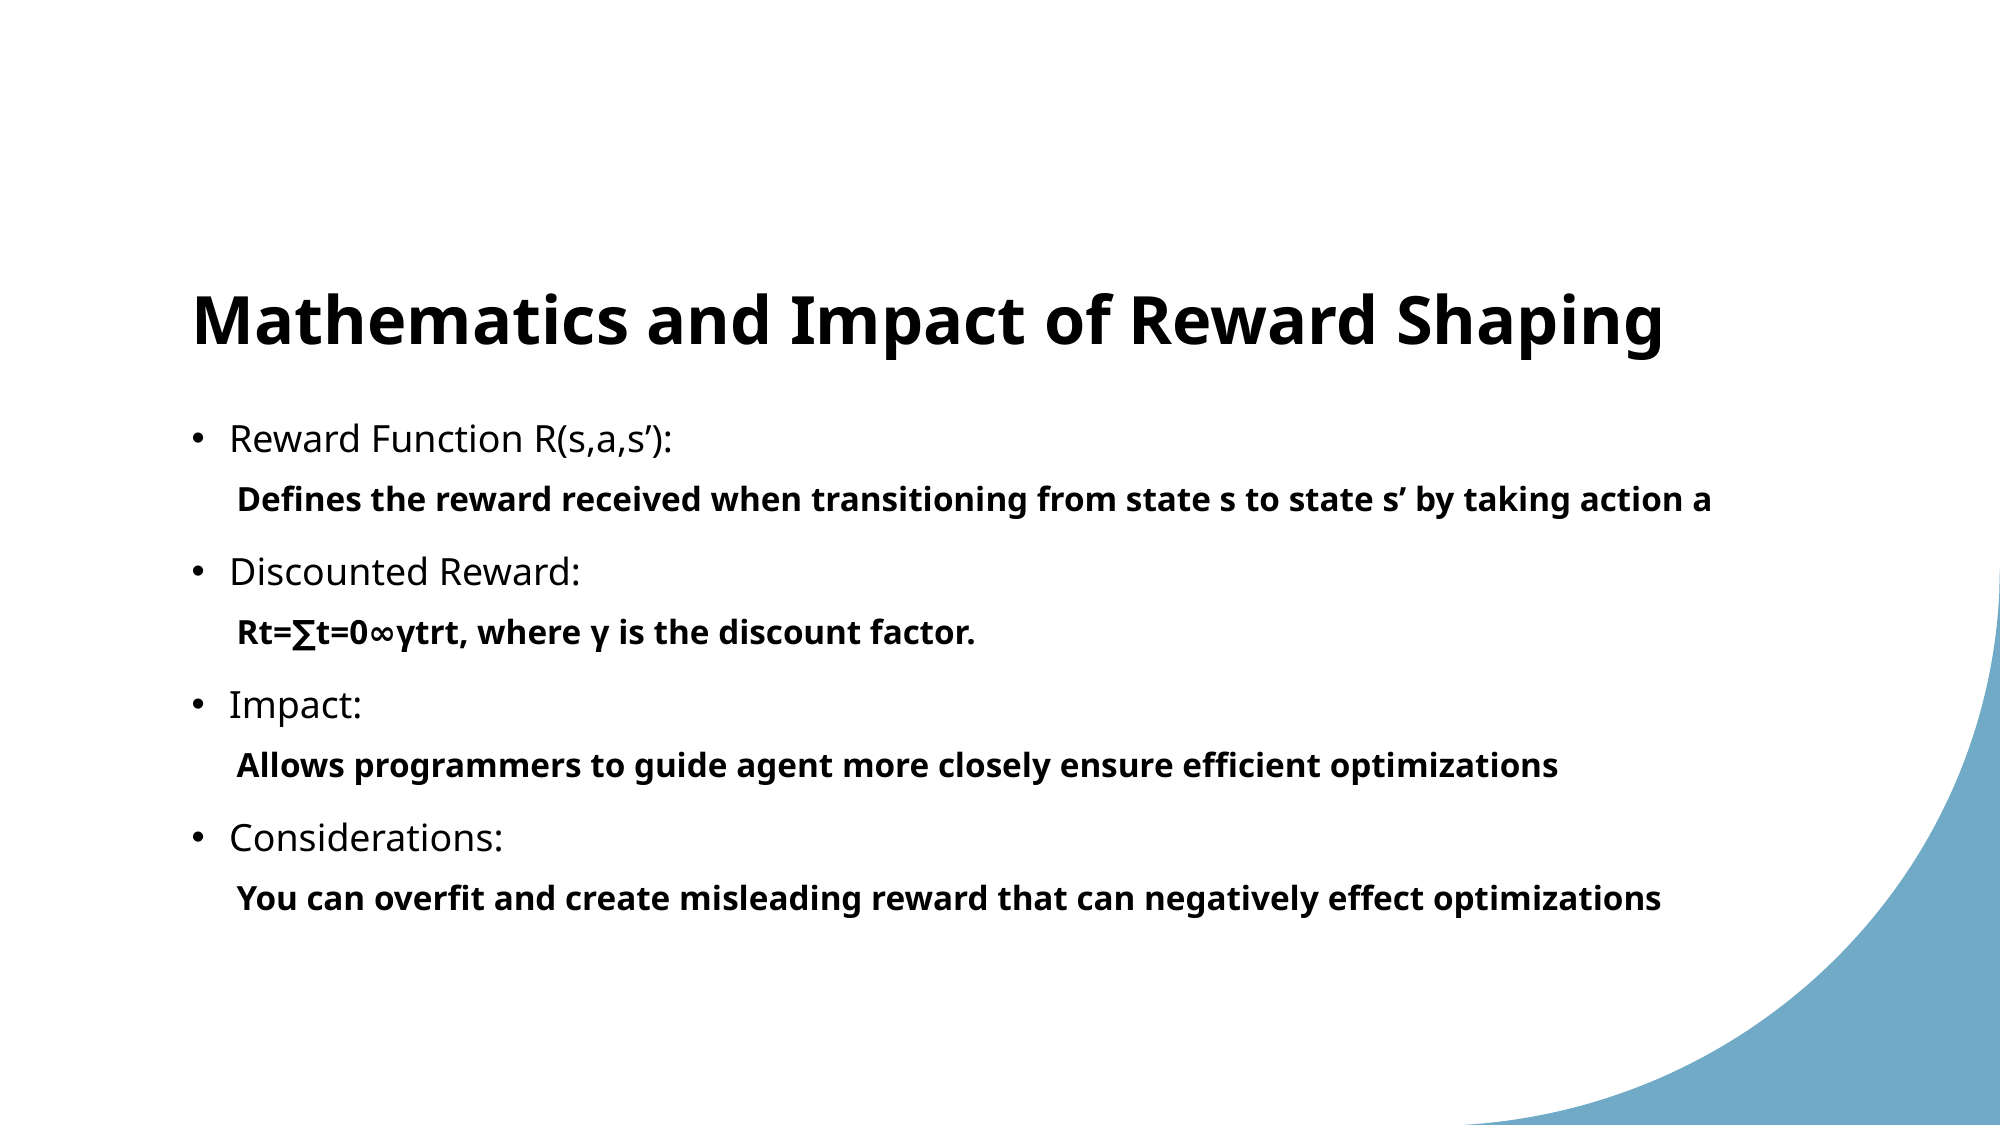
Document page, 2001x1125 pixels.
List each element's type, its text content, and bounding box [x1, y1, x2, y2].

list Reward Function R(s,a,s’): Defines the reward received when transitioning from state s to state s’ by taking action a Discounted Reward: Rt​=∑t=0∞​γtrt​, where γ is the discount factor. Impact: Allows programmers to guide agent more closely ensure efficient optimizations Considerations: You can overfit and create misleading reward that can negatively effect optimizations [176, 398, 1809, 975]
title Mathematics and Impact of Reward Shaping [176, 118, 1809, 366]
